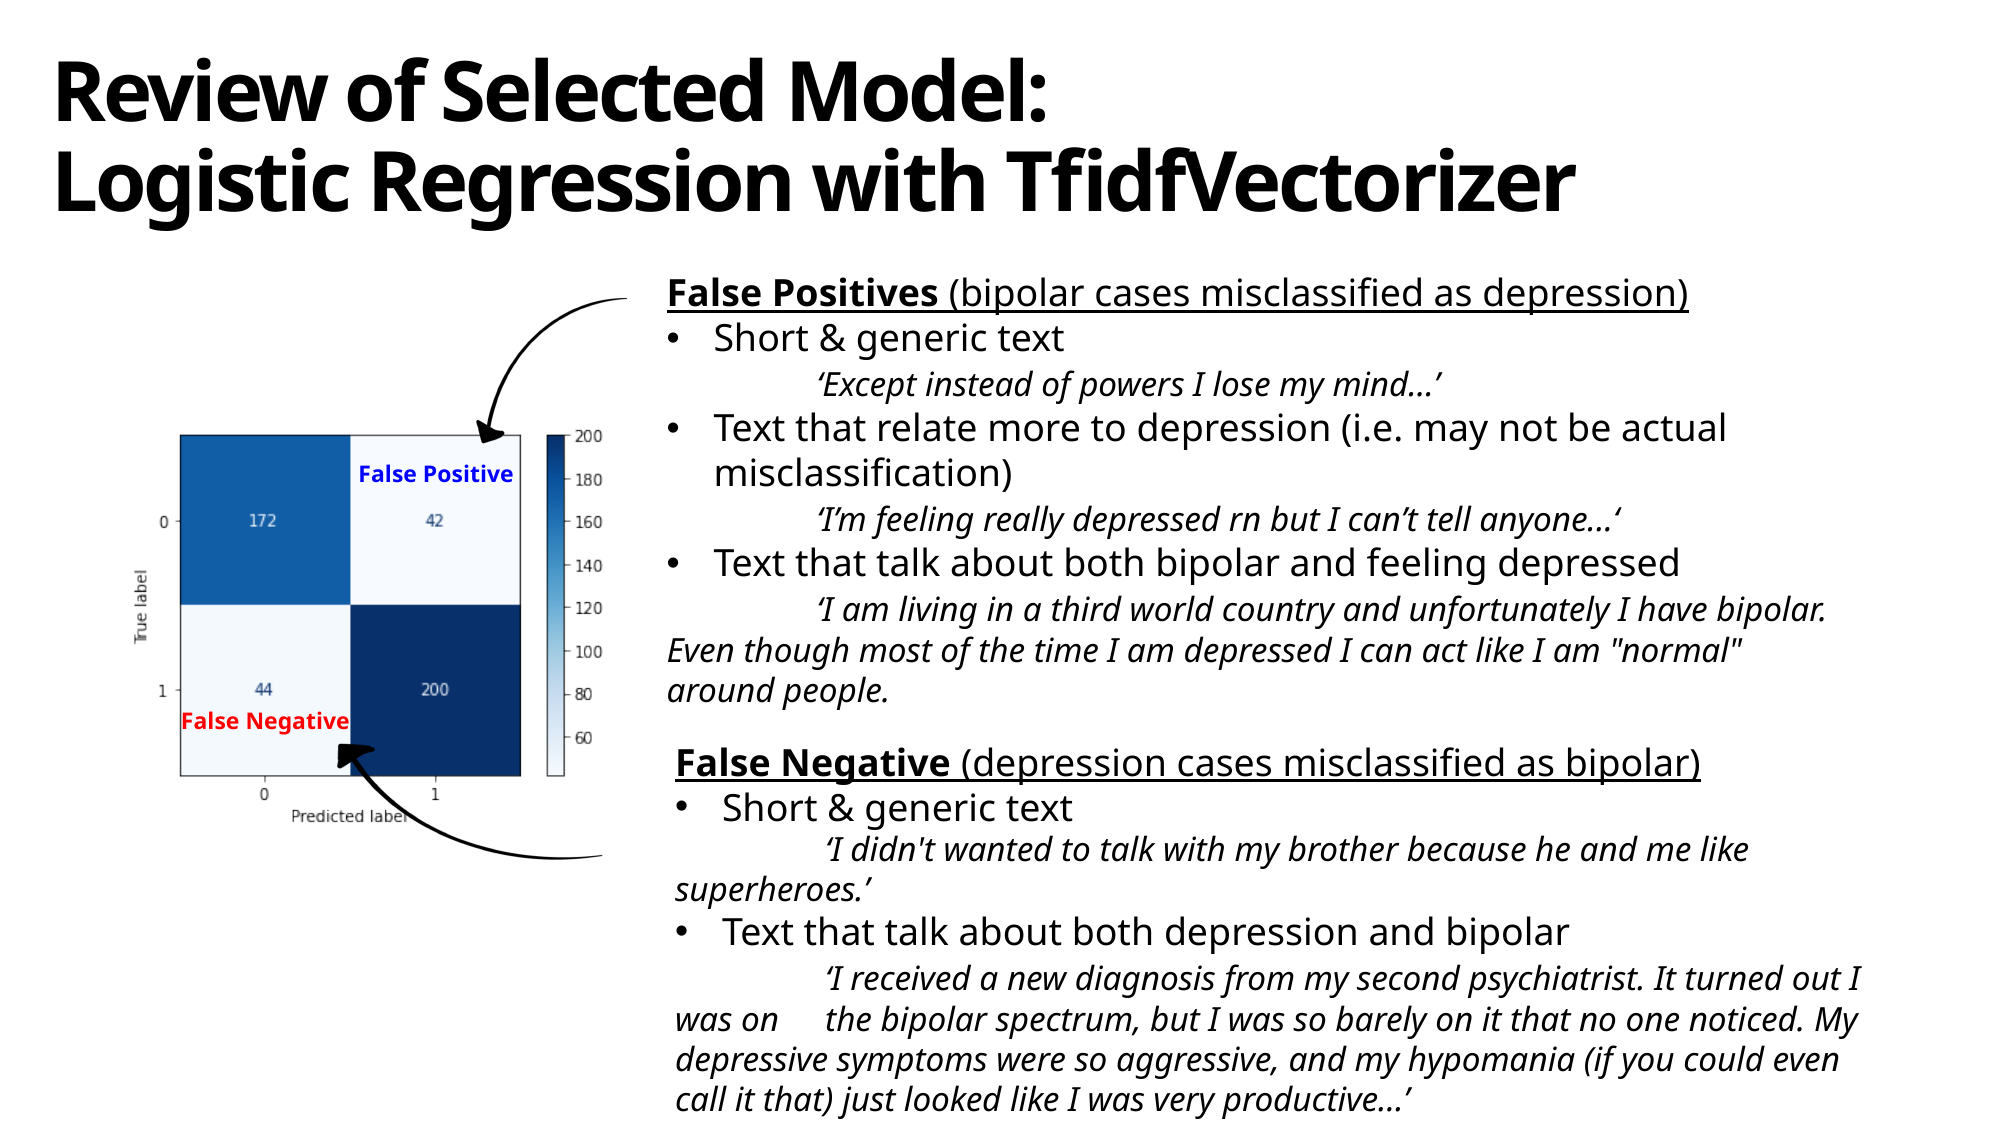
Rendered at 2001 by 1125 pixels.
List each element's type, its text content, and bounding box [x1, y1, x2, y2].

text_box False Negative (depression cases misclassified as bipolar) Short & generic text ‘I didn't wanted to talk with my brother because he and me like superheroes.’ Text that talk about both depression and bipolar ‘I received a new diagnosis from my second psychiatrist. It turned out I was on the bipolar spectrum, but I was so barely on it that no one noticed. My depressive symptoms were so aggressive, and my hypomania (if you could even call it that) just looked like I was very productive…’ [660, 731, 1934, 1125]
text_box Review of Selected Model: Logistic Regression with TfidfVectorizer [36, 42, 1970, 217]
picture [125, 243, 670, 946]
text_box False Positives (bipolar cases misclassified as depression) Short & generic text ‘Except instead of powers I lose my mind…’ Text that relate more to depression (i.e. may not be actual misclassification) ‘I’m feeling really depressed rn but I can’t tell anyone...‘ Text that talk about both bipolar and feeling depressed ‘I am living in a third world country and unfortunately I have bipolar. Even though most of the time I am depressed I can act like I am "normal" around people. [651, 262, 1892, 717]
